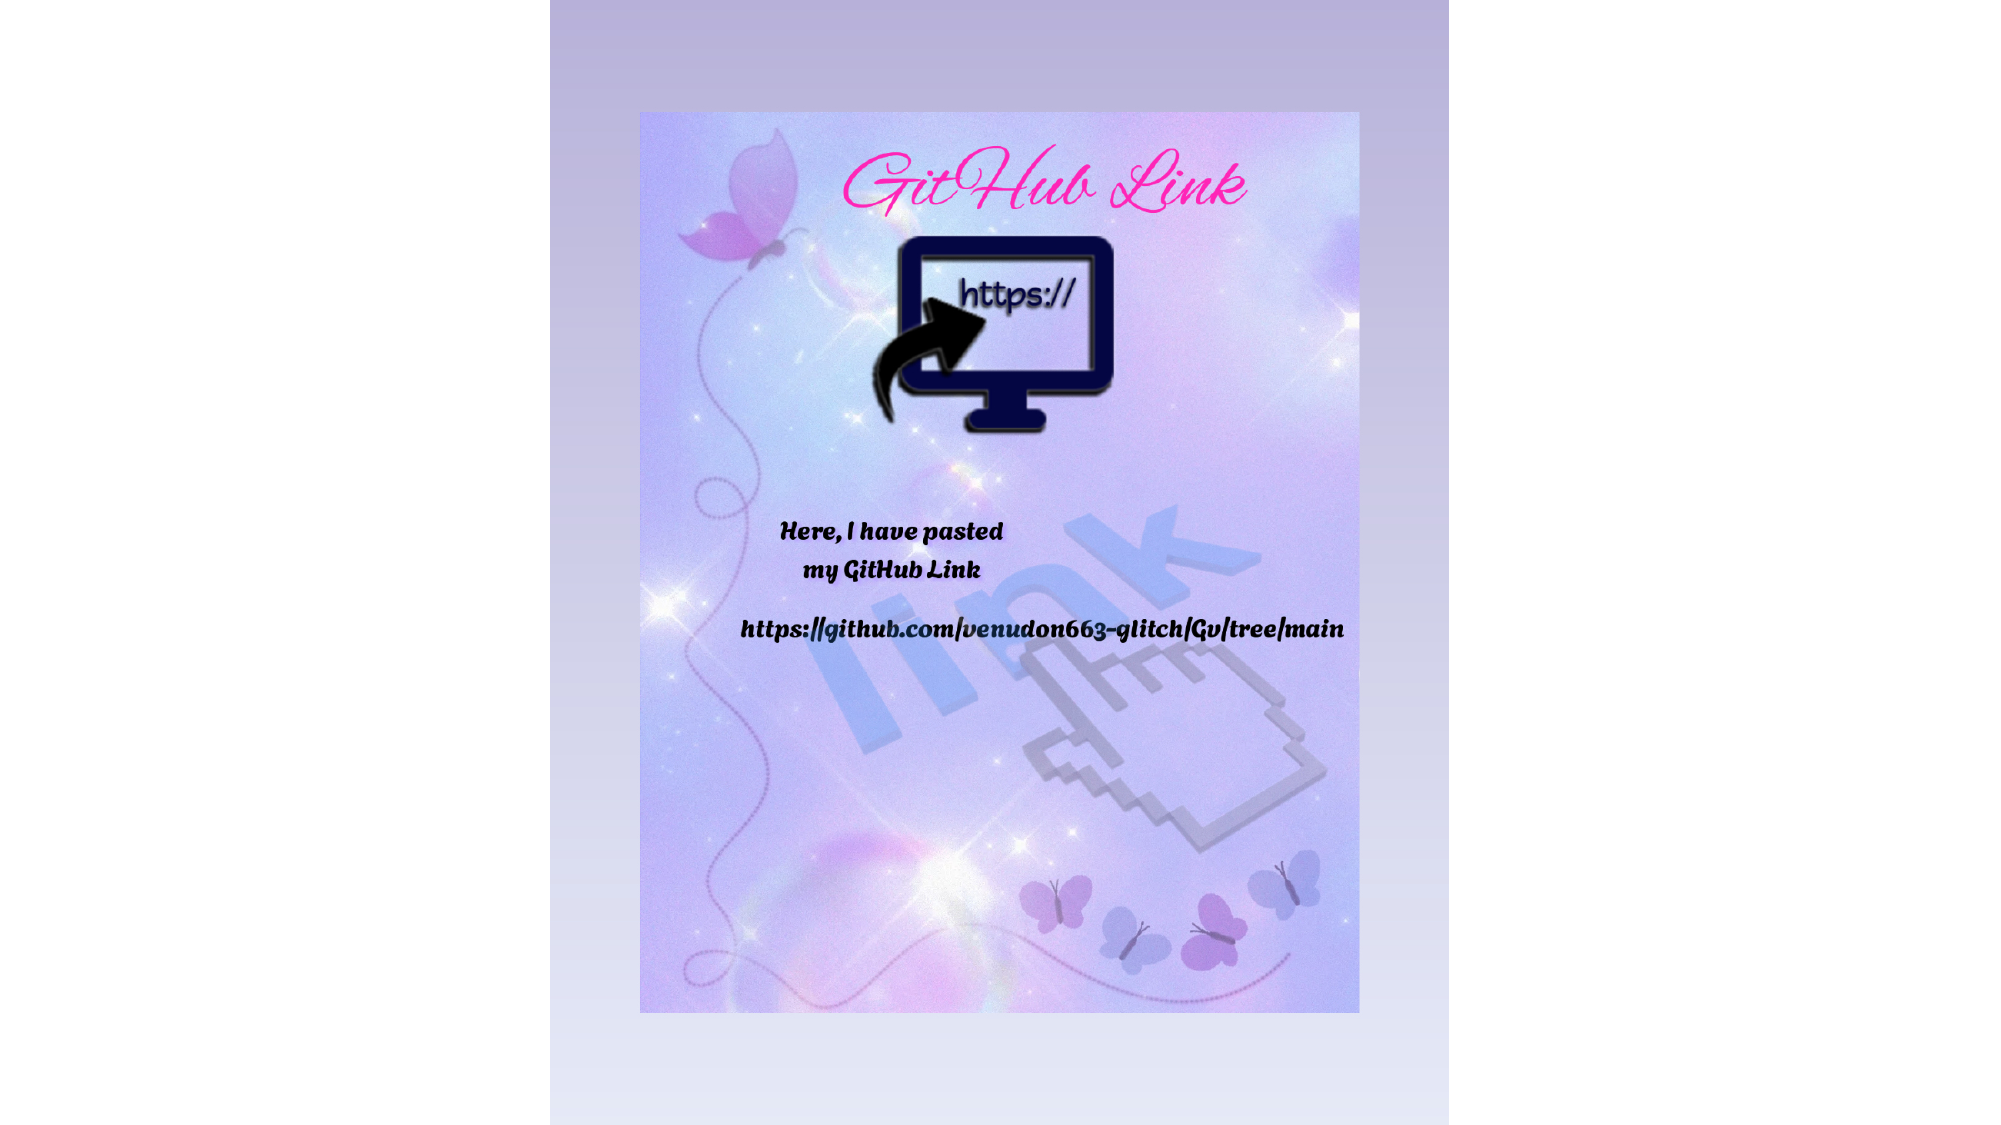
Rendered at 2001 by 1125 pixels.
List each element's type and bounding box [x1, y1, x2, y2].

picture [550, 0, 1449, 1125]
